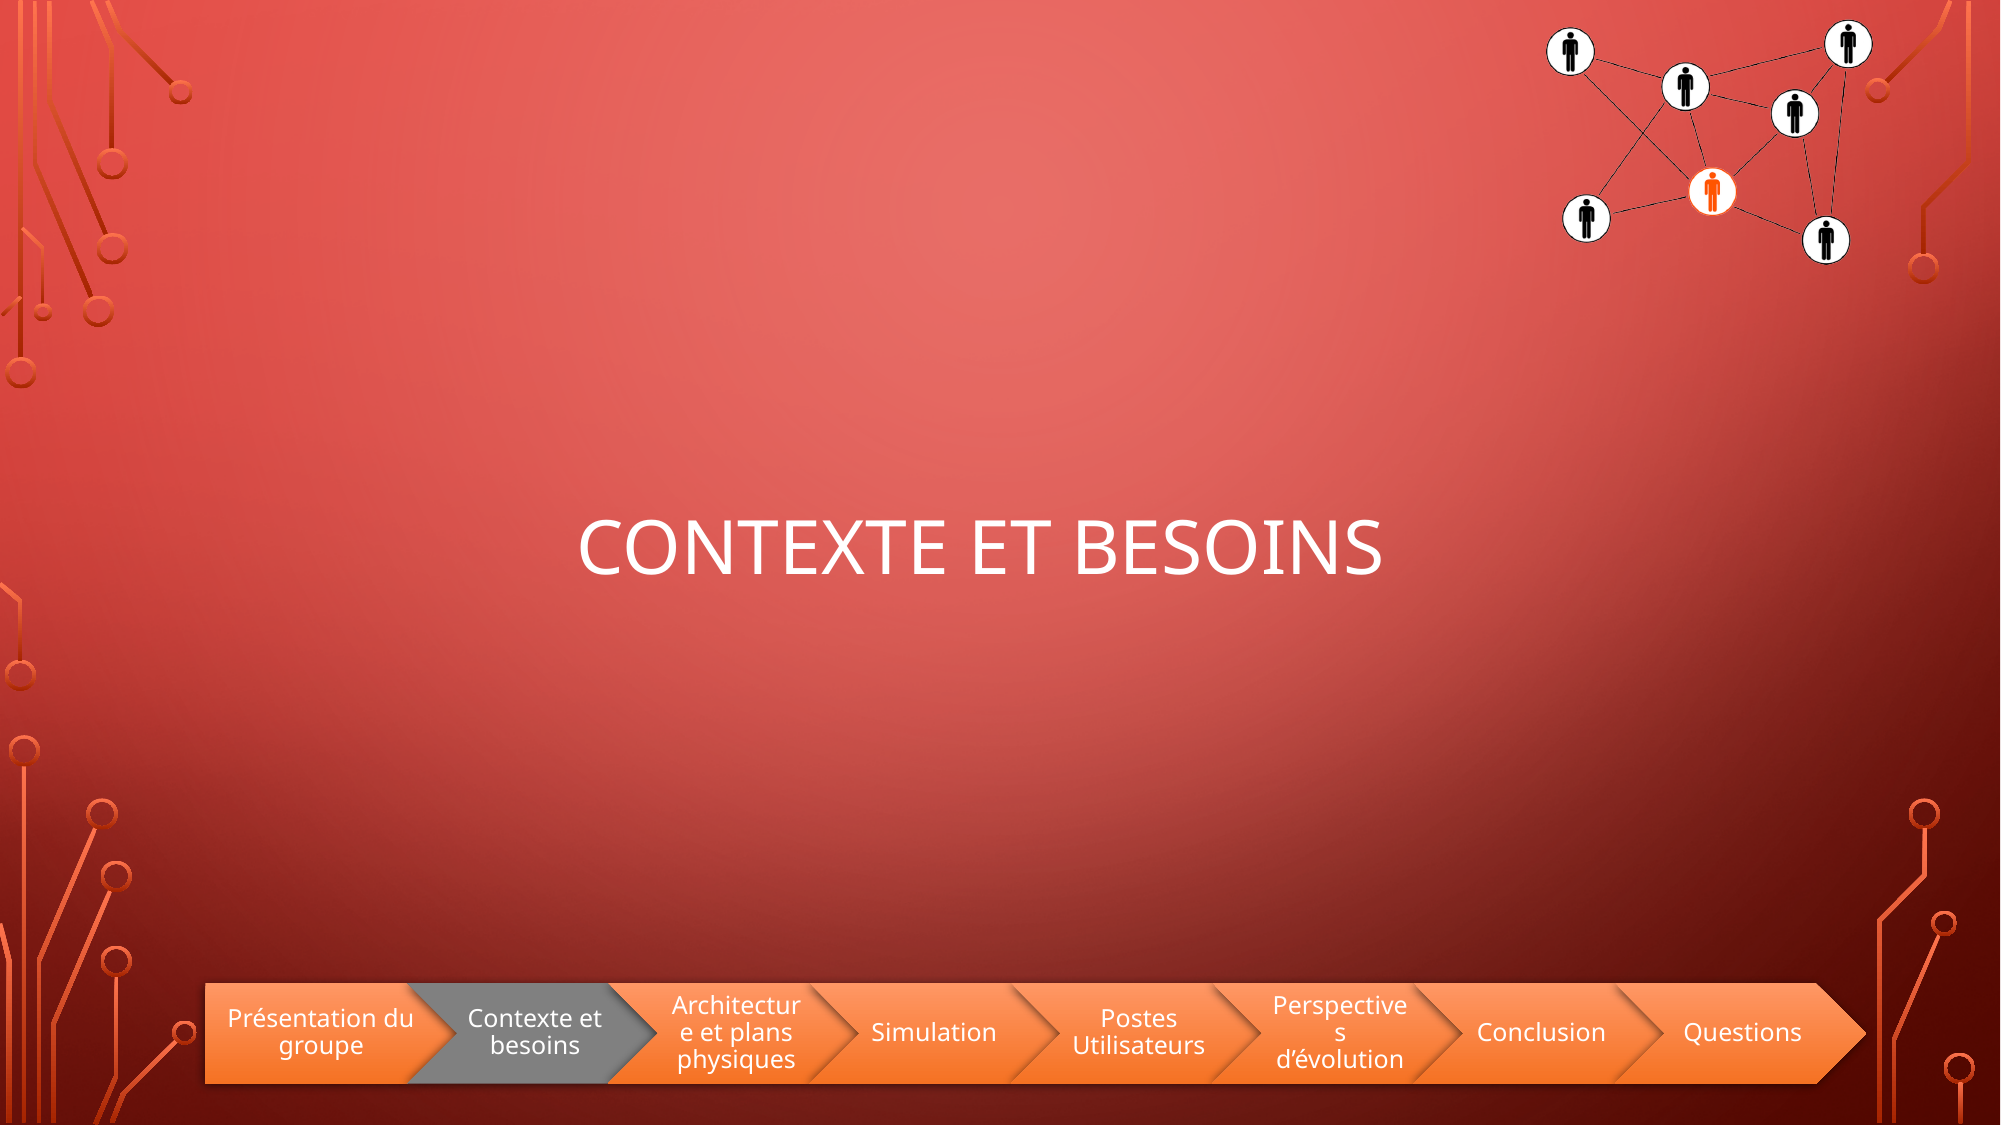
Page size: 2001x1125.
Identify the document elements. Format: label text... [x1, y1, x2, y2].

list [204, 912, 1868, 1125]
picture [1530, 0, 1884, 284]
title Contexte et besoins [168, 459, 1794, 641]
